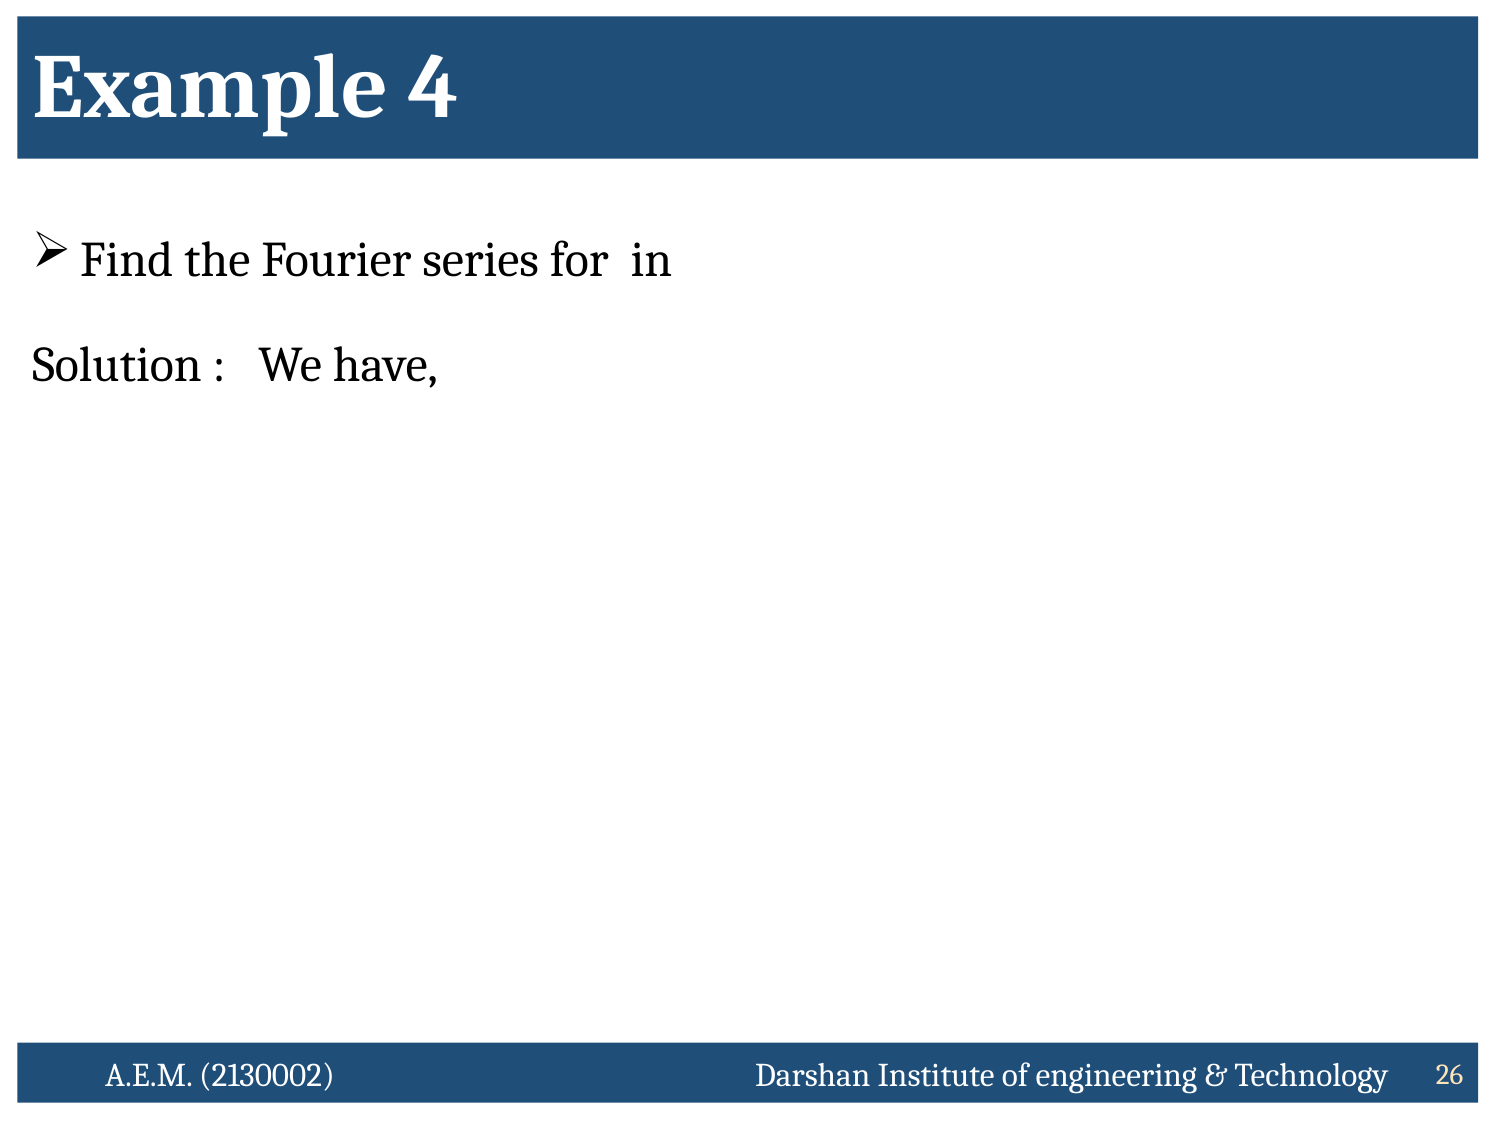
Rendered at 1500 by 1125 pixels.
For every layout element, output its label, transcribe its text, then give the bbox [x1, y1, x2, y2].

footer A.E.M. (2130002) Darshan Institute of engineering & Technology [17, 1042, 1393, 1103]
slide_number 26 [1393, 1042, 1479, 1103]
title Example 4 [17, 16, 1479, 159]
